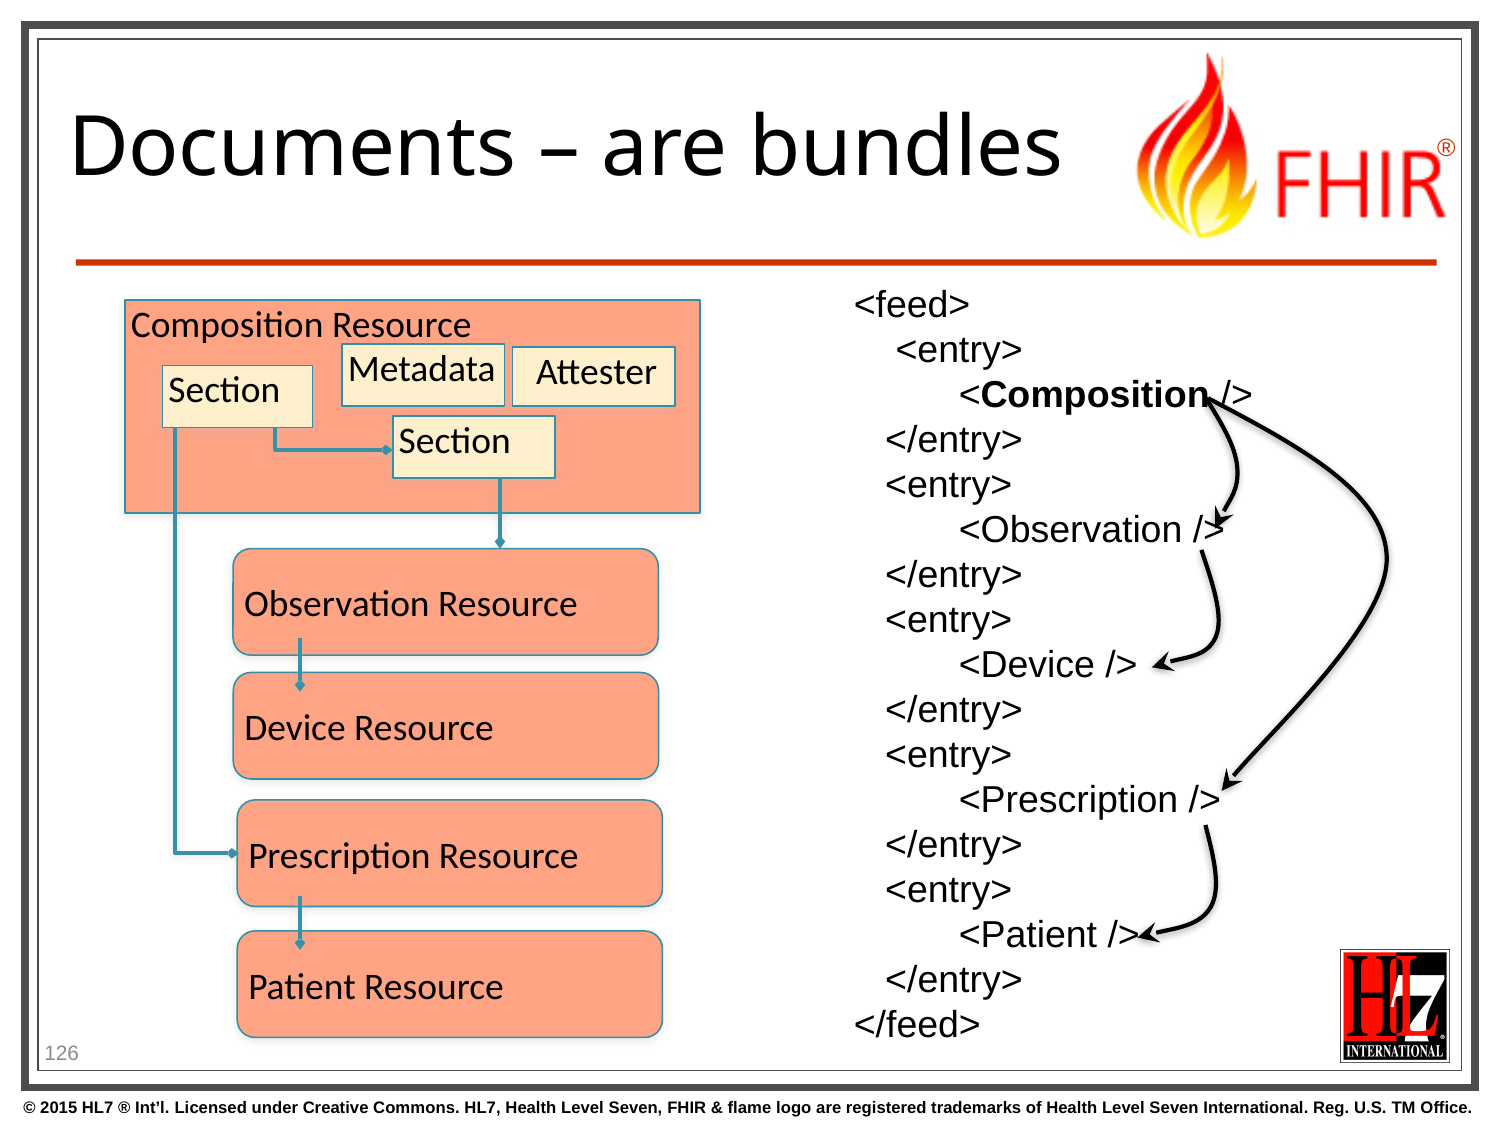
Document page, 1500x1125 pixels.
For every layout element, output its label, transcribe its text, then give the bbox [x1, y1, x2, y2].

text_box <feed> <entry> <Composition /> </entry> <entry> <Observation /> </entry> <entry> <Device /> </entry> <entry> <Prescription /> </entry> <entry> <Patient /> </entry> </feed> [838, 272, 1269, 1053]
text_box [174, 427, 239, 859]
text_box Section [392, 415, 556, 478]
text_box Patient Resource [237, 930, 663, 1038]
picture [1340, 949, 1450, 1063]
text_box Section [162, 365, 313, 428]
text_box Device Resource [233, 672, 659, 779]
text_box [1137, 824, 1219, 943]
text_box [1207, 396, 1389, 791]
text_box [1151, 549, 1221, 672]
text_box Observation Resource [232, 548, 659, 656]
slide_number 126 [29, 1034, 148, 1071]
text_box Composition Resource [125, 299, 700, 514]
title Documents – are bundles [53, 54, 1128, 249]
text_box Metadata [341, 343, 505, 407]
slide_number 234 [1202, 400, 1211, 558]
picture [1124, 42, 1458, 249]
text_box Attester [512, 346, 675, 406]
text_box Prescription Resource [237, 799, 663, 907]
text_box [274, 427, 393, 456]
